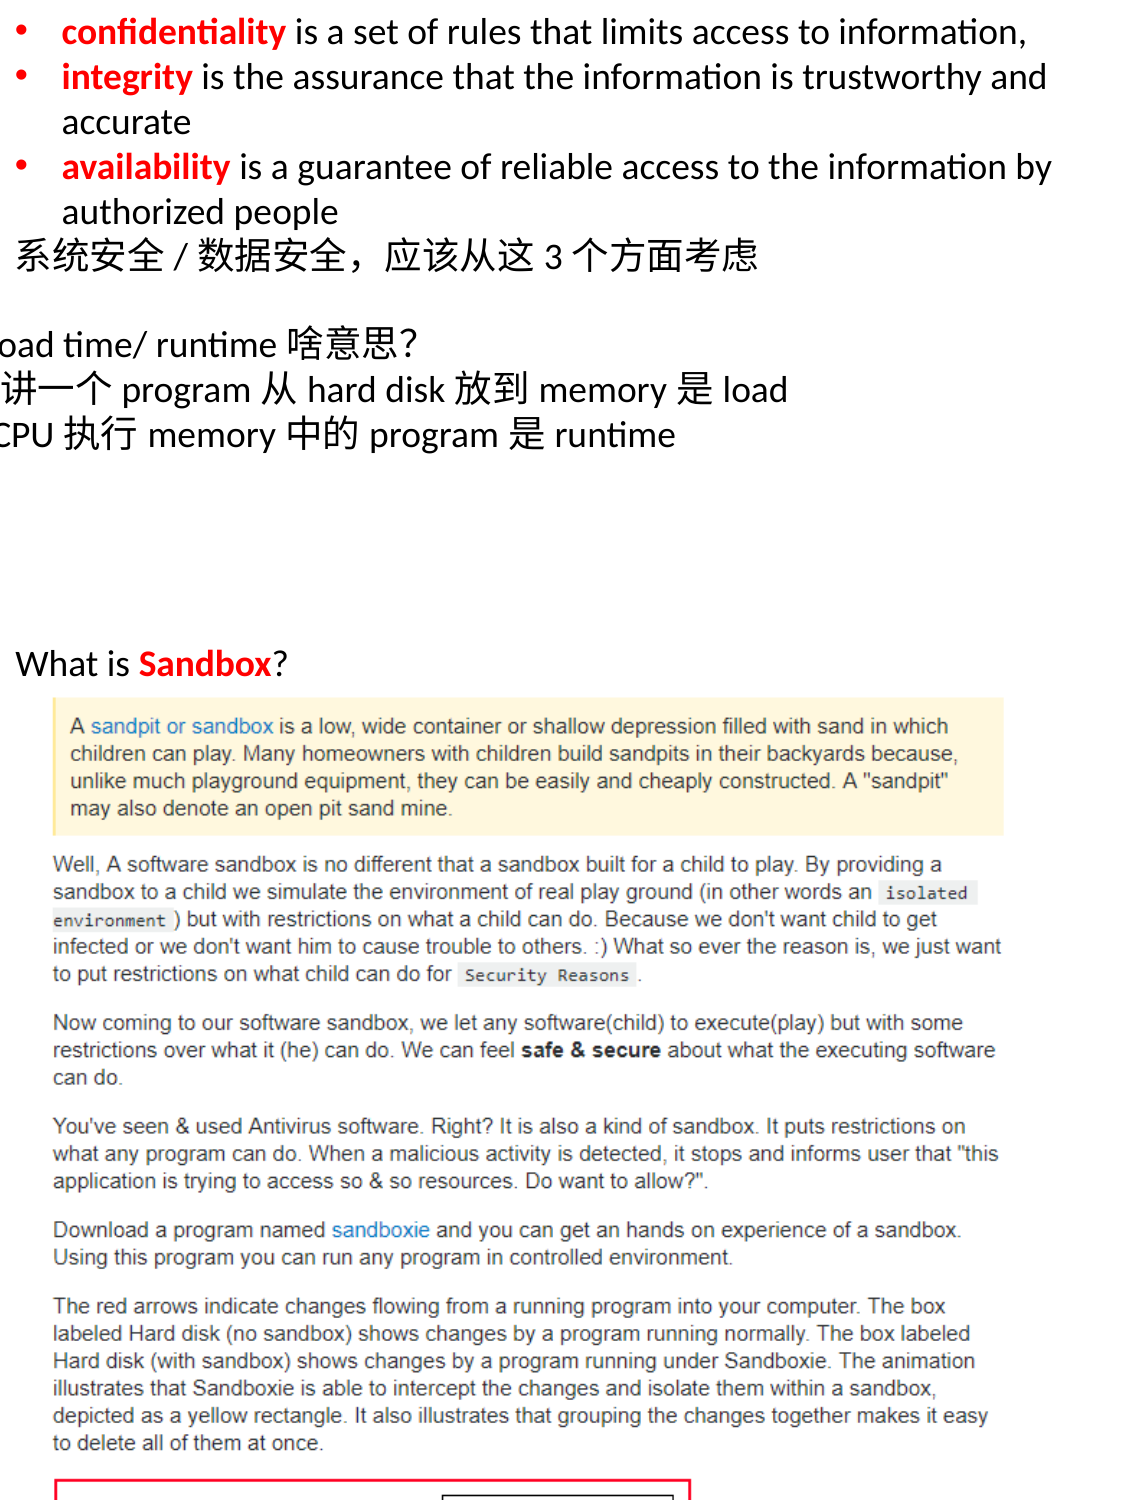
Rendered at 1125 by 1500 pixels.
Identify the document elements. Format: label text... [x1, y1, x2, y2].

text_box Load time/ runtime啥意思？ ·讲一个program从hard disk放到memory是load ·CPU执行memory中的program是runtime [0, 312, 804, 508]
text_box confidentiality is a set of rules that limits access to information, integrity is the assurance that the information is trustworthy and accurate availability is a guarantee of reliable access to the information by authorized people 系统安全/数据安全，应该从这3个方面考虑 [0, 0, 1125, 285]
picture [30, 678, 1027, 1500]
text_box What is Sandbox? [0, 631, 305, 692]
